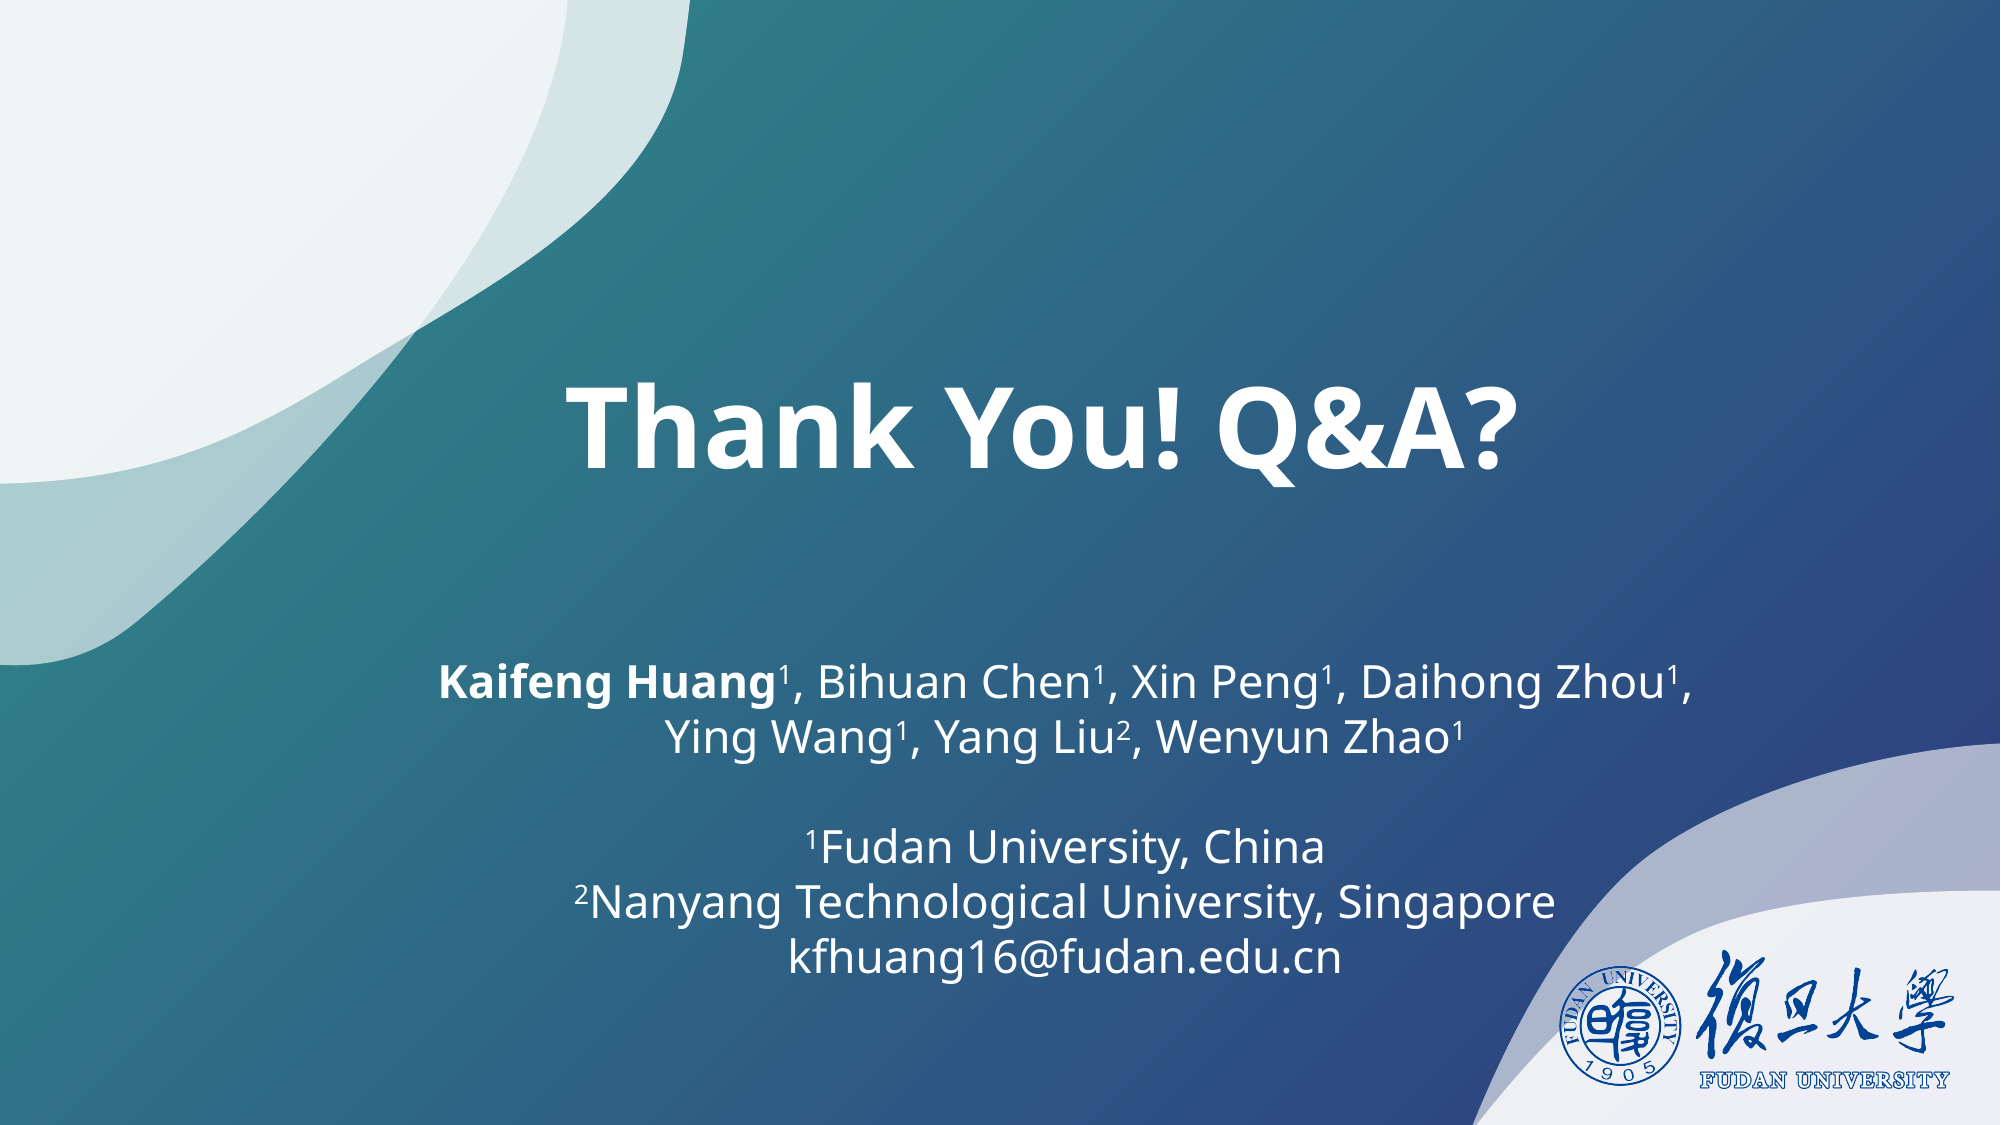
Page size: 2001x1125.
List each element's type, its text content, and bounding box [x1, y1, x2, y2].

text_box Kaifeng Huang1, Bihuan Chen1, Xin Peng1, Daihong Zhou1, Ying Wang1, Yang Liu2, Wenyun Zhao1 1Fudan University, China 2Nanyang Technological University, Singapore kfhuang16@fudan.edu.cn [386, 645, 1745, 991]
list Thank You! Q&A? [549, 349, 1876, 520]
picture [1523, 904, 1990, 1125]
